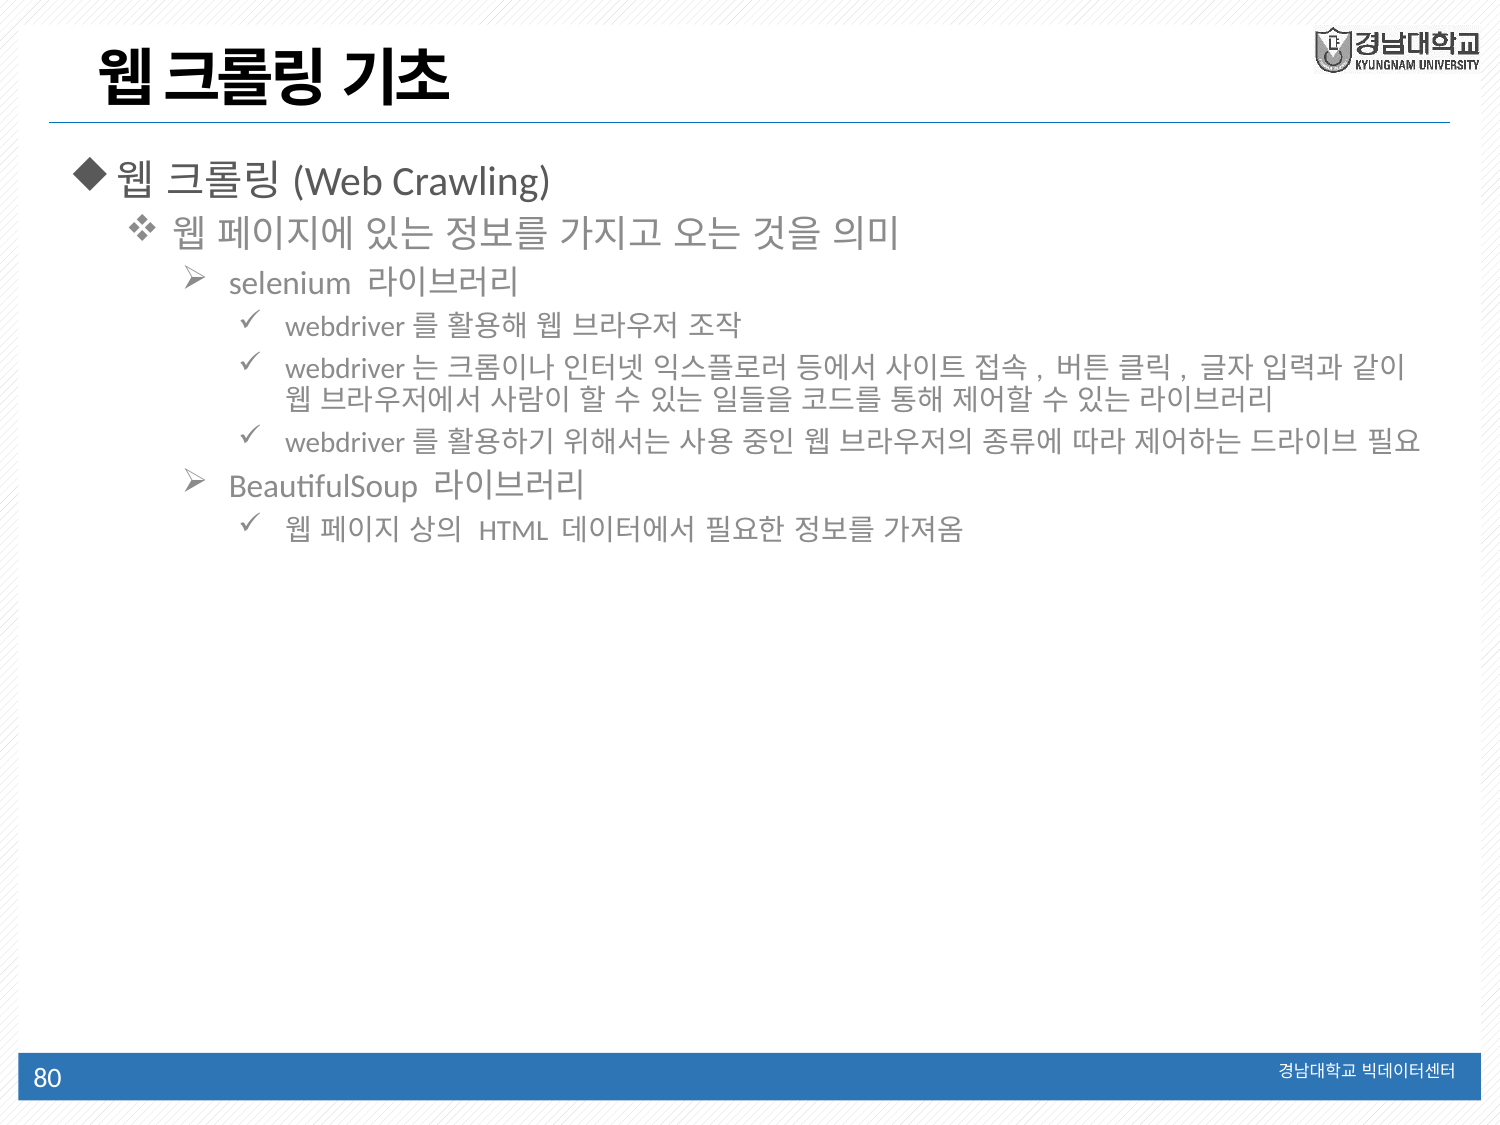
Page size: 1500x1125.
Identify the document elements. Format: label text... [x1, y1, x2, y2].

list 웹 크롤링(Web Crawling) 웹 페이지에 있는 정보를 가지고 오는 것을 의미 selenium 라이브러리 webdriver를 활용해 웹 브라우저 조작 webdriver는 크롬이나 인터넷 익스플로러 등에서 사이트 접속, 버튼 클릭, 글자 입력과 같이 웹 브라우저에서 사람이 할 수 있는 일들을 코드를 통해 제어할 수 있는 라이브러리 webdriver를 활용하기 위해서는 사용 중인 웹 브라우저의 종류에 따라 제어하는 드라이브 필요 BeautifulSoup 라이브러리 웹 페이지 상의 HTML 데이터에서 필요한 정보를 가져옴 [54, 151, 1450, 1043]
text_box 웹 크롤링 기초 [82, 30, 467, 121]
picture [1313, 24, 1481, 74]
slide_number 80 [18, 1052, 357, 1113]
